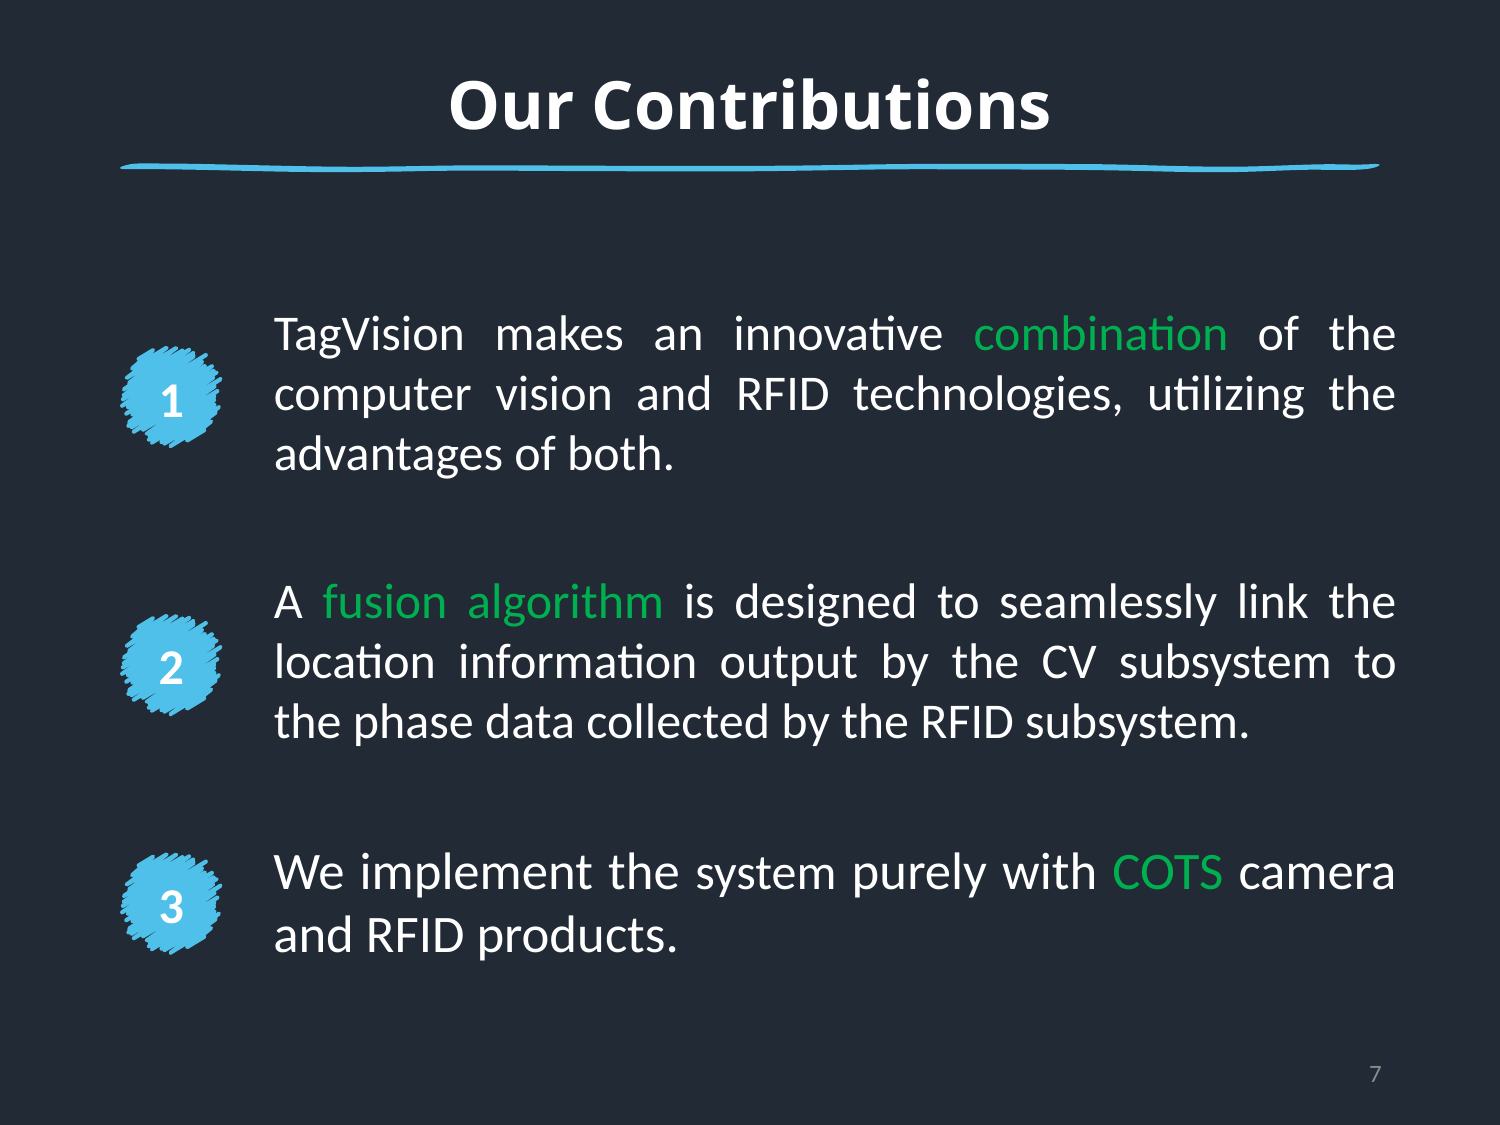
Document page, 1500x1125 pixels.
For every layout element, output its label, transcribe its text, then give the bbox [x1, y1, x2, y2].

text_box 1 [120, 345, 223, 449]
slide_number 7 [1059, 1042, 1397, 1103]
text_box Our Contributions [120, 40, 1380, 164]
text_box 3 [120, 852, 223, 955]
text_box We implement the system purely with COTS camera and RFID products. [273, 836, 1397, 971]
text_box 2 [120, 613, 223, 717]
text_box A fusion algorithm is designed to seamlessly link the location information output by the CV subsystem to the phase data collected by the RFID subsystem. [273, 568, 1397, 762]
text_box [0, 0, 1500, 206]
text_box TagVision makes an innovative combination of the computer vision and RFID technologies, utilizing the advantages of both. [273, 300, 1397, 494]
text_box [120, 164, 1380, 173]
